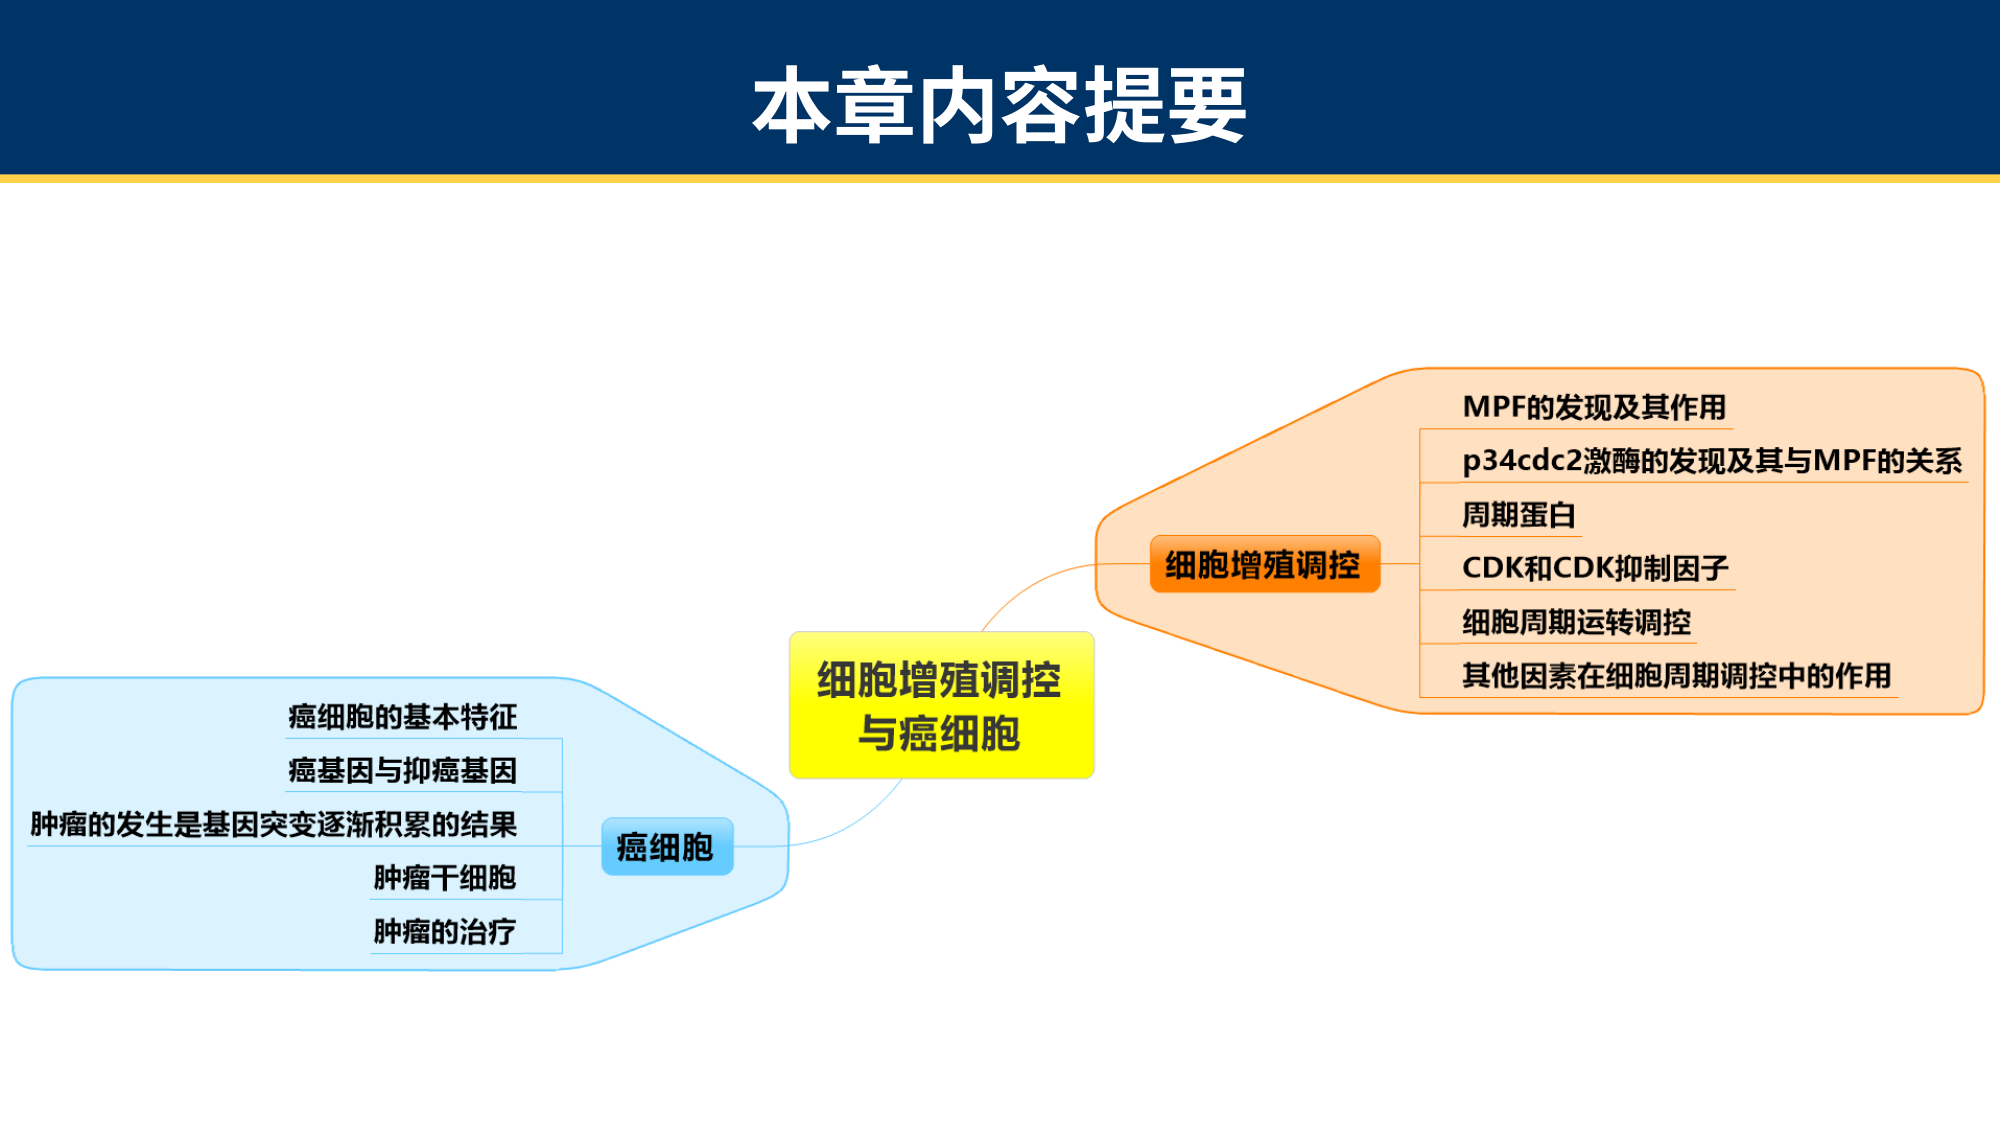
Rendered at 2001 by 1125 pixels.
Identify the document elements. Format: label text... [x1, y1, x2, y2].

text_box [0, 175, 2000, 184]
picture [0, 351, 2000, 996]
text_box 本章内容提要 [633, 46, 1367, 161]
text_box [0, 0, 2000, 175]
